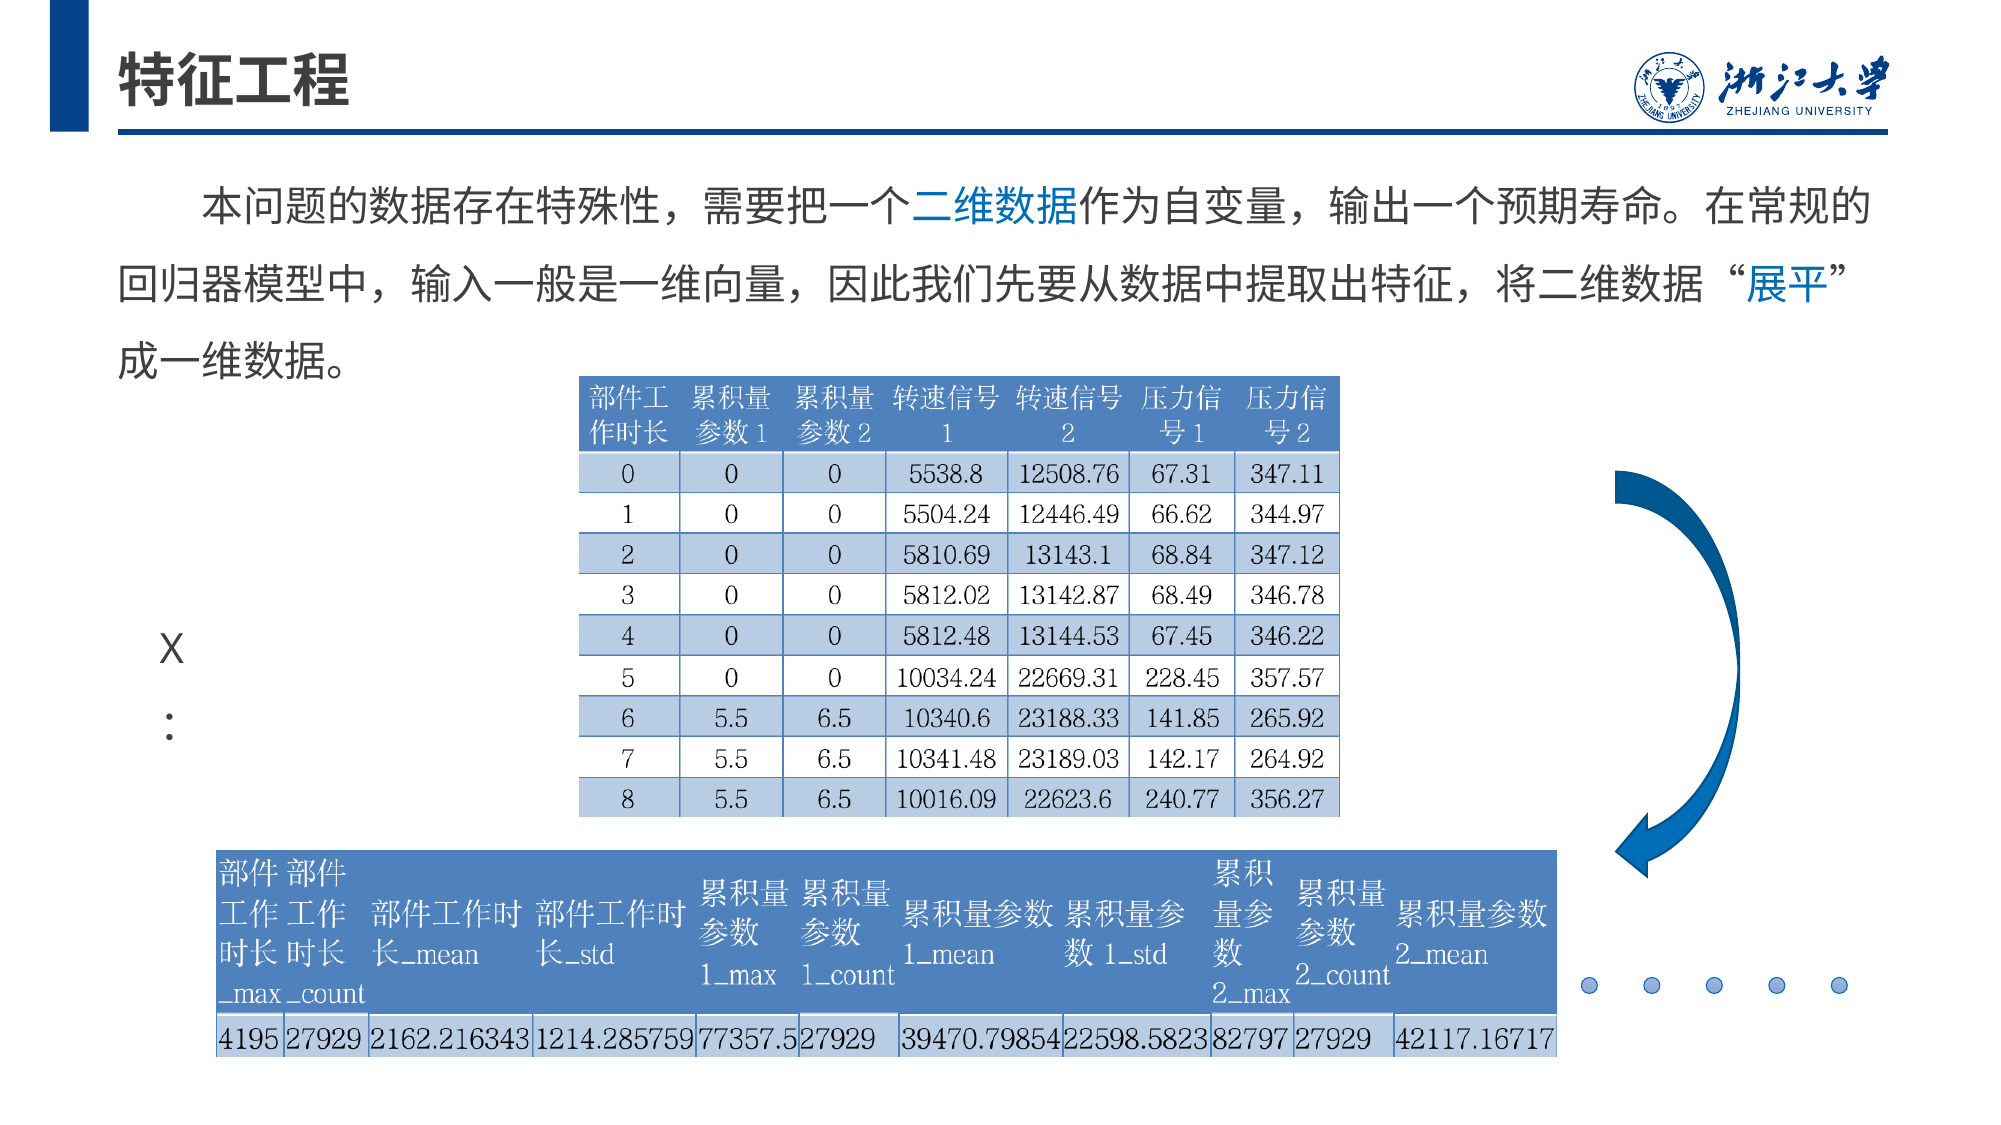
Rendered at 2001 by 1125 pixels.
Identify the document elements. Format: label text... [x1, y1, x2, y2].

text_box [1768, 976, 1786, 995]
text_box X： [159, 594, 217, 748]
text_box [1830, 976, 1848, 995]
picture [216, 850, 1557, 1057]
text_box [1580, 976, 1598, 995]
text_box [1705, 976, 1723, 995]
title 特征工程 [117, 33, 1538, 132]
picture [579, 376, 1340, 817]
text_box [1643, 976, 1661, 995]
text_box [1614, 470, 1741, 879]
text_box 本问题的数据存在特殊性，需要把一个二维数据作为自变量，输出一个预期寿命。在常规的回归器模型中，输入一般是一维向量，因此我们先要从数据中提取出特征，将二维数据“展平”成一维数据。 [117, 161, 1900, 377]
